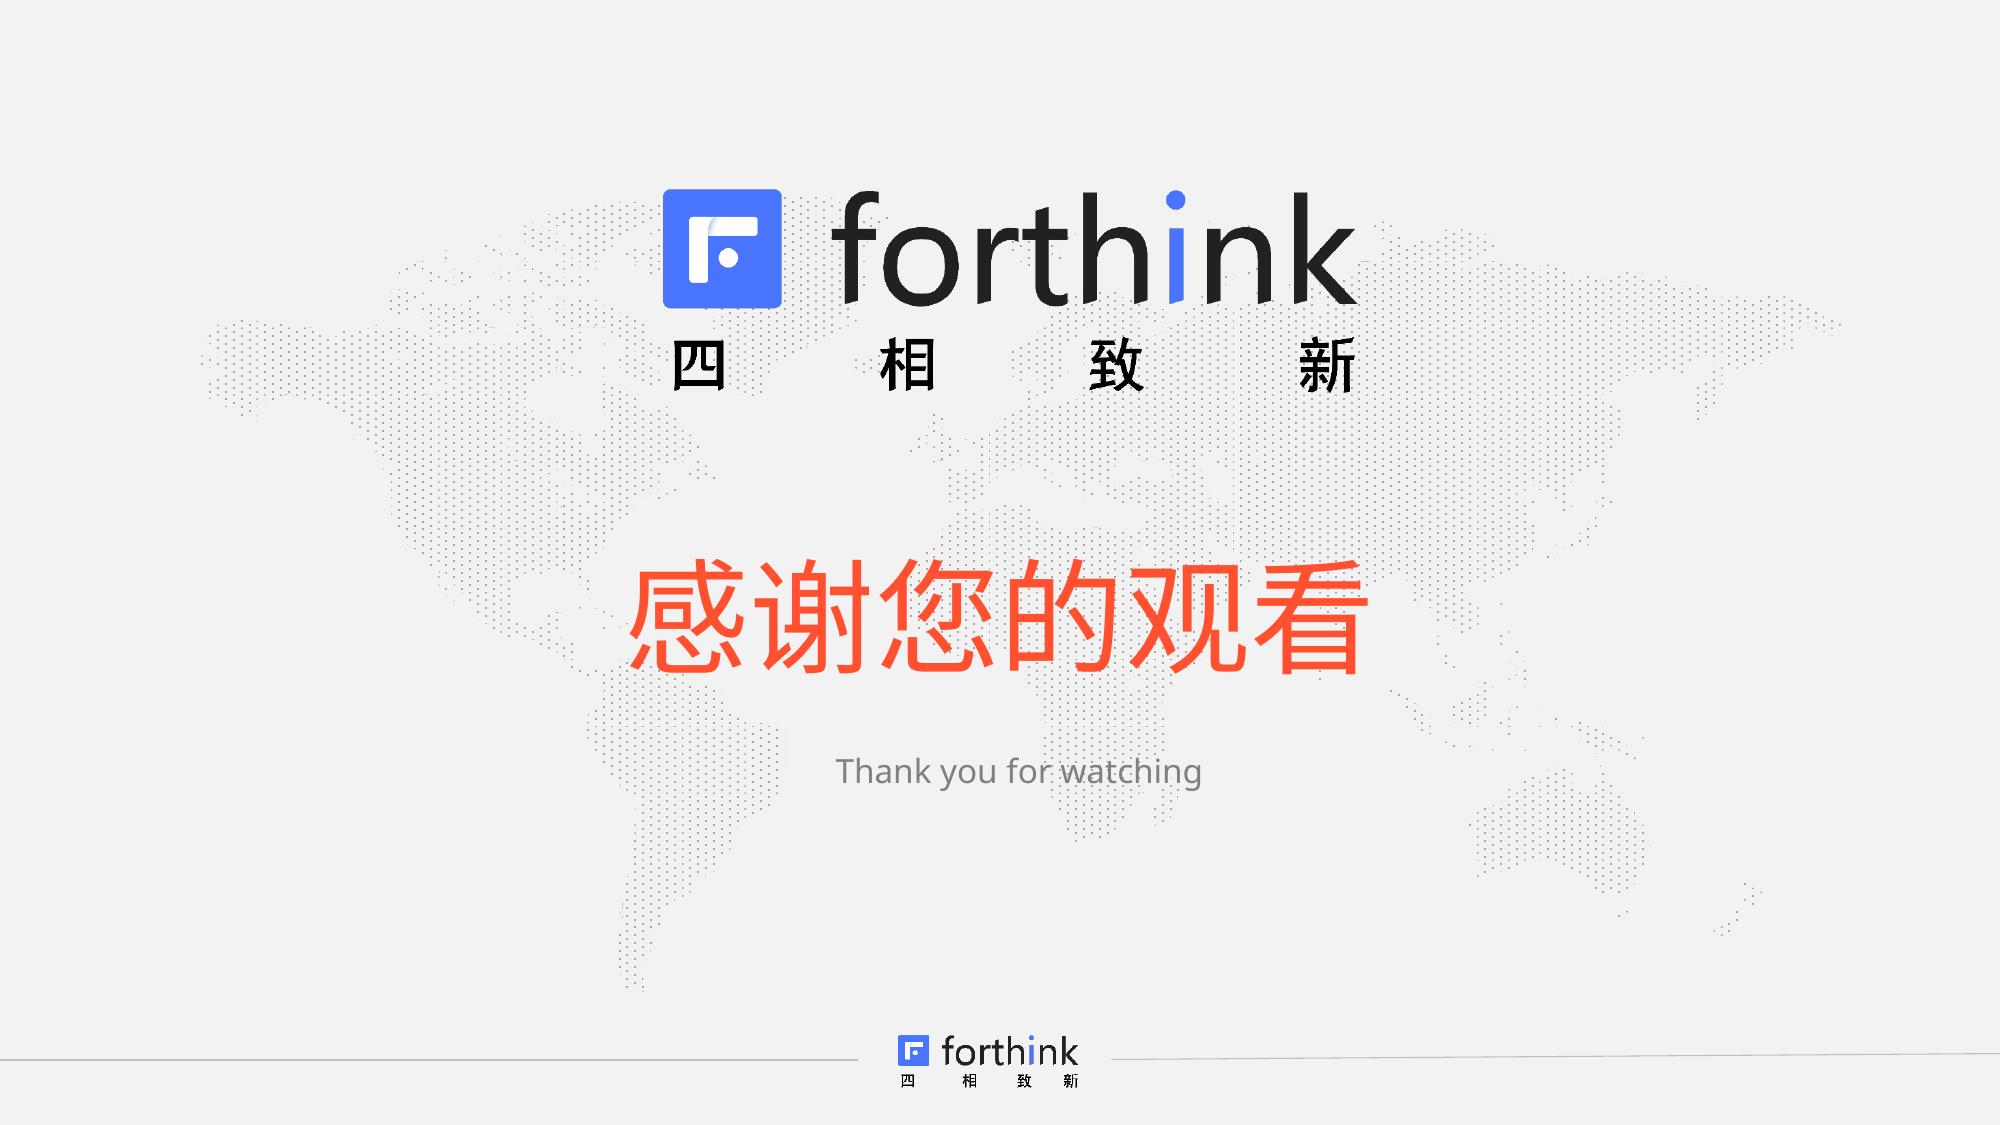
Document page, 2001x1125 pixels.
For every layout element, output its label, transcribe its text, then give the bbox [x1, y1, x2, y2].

text_box 感谢您的观看 [464, 501, 1536, 697]
picture [873, 1003, 1101, 1113]
picture [195, 67, 1845, 992]
text_box Thank you for watching [341, 722, 1698, 798]
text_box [1111, 1053, 2000, 1060]
